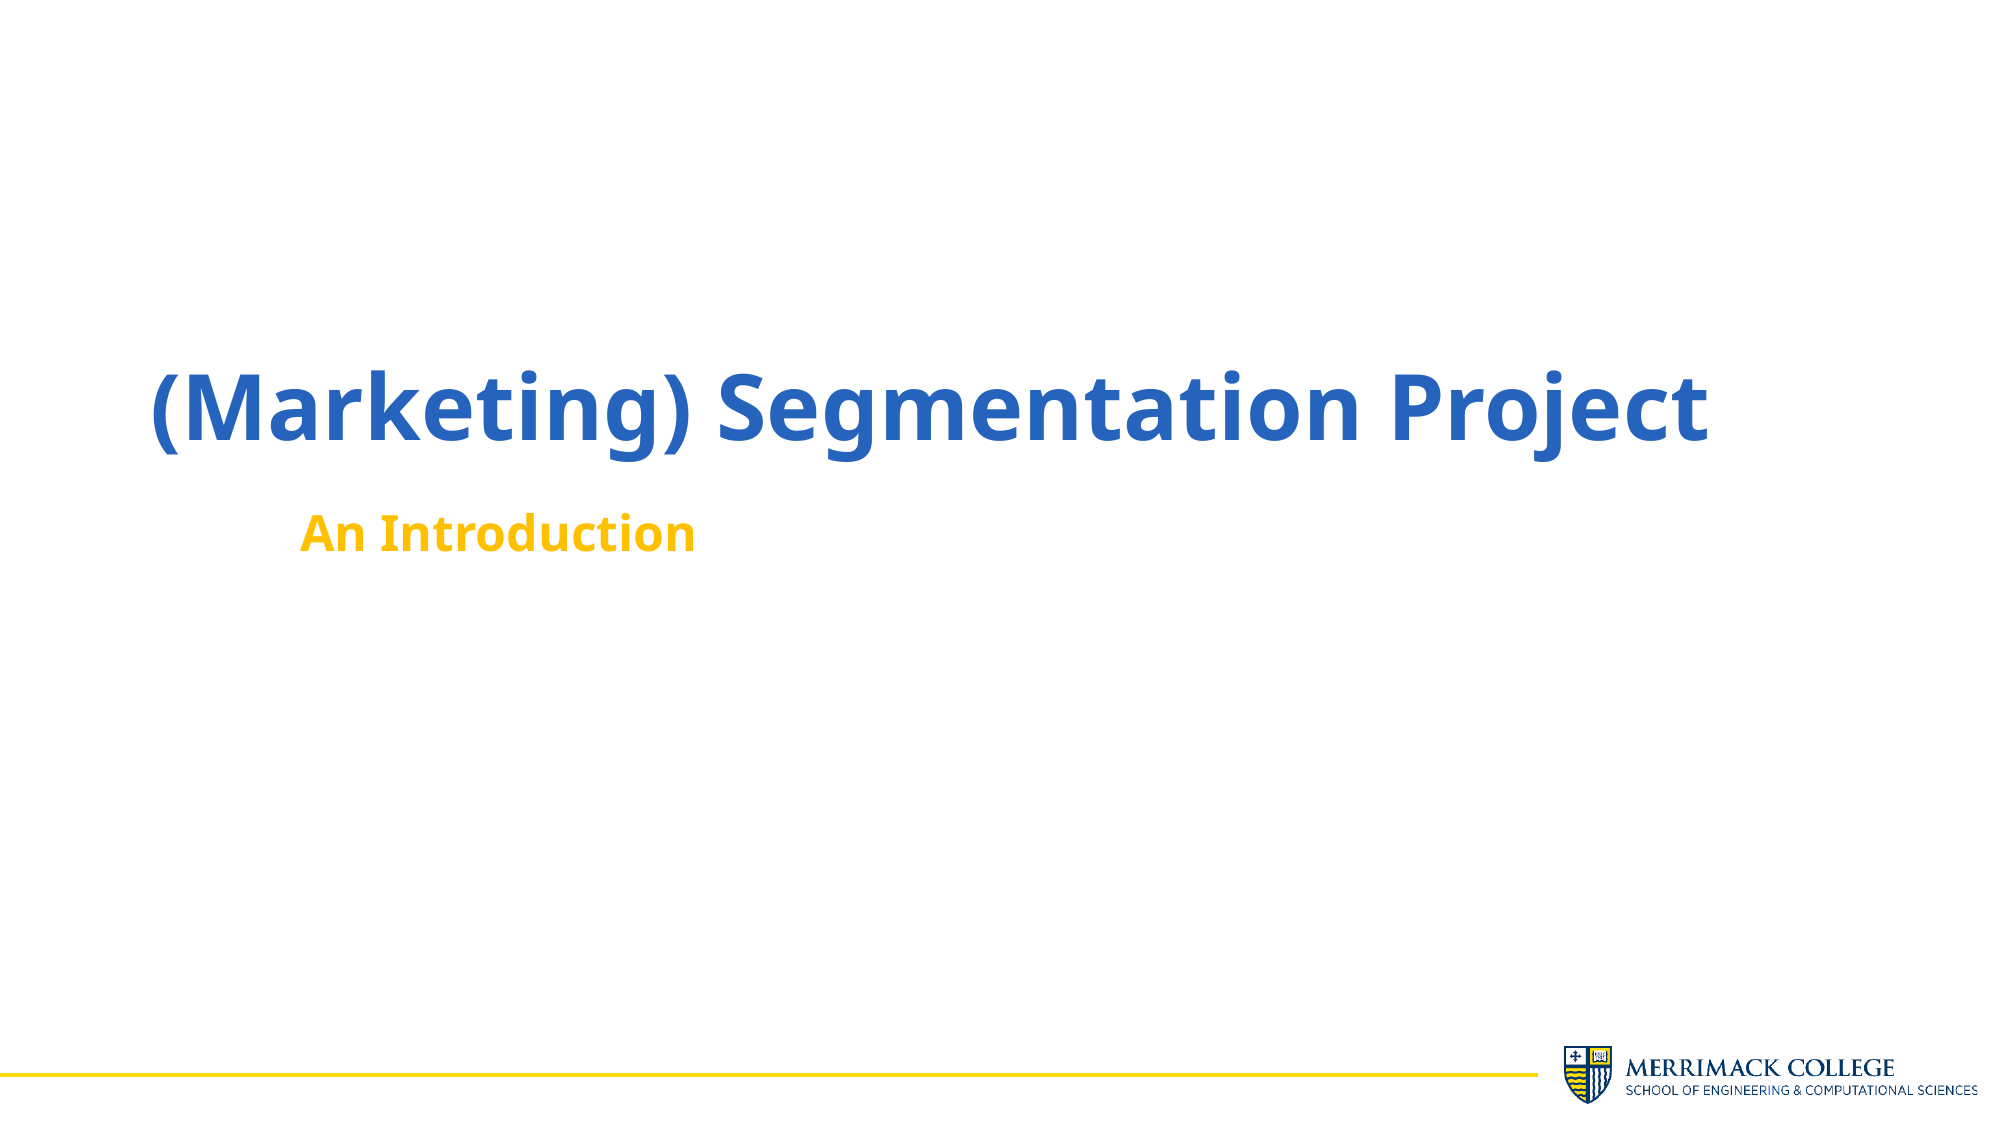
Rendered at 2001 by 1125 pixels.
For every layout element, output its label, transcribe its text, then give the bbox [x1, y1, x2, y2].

text_box An Introduction [300, 501, 1700, 562]
text_box (Marketing) Segmentation Project [150, 348, 1850, 460]
picture [1562, 1044, 1978, 1105]
